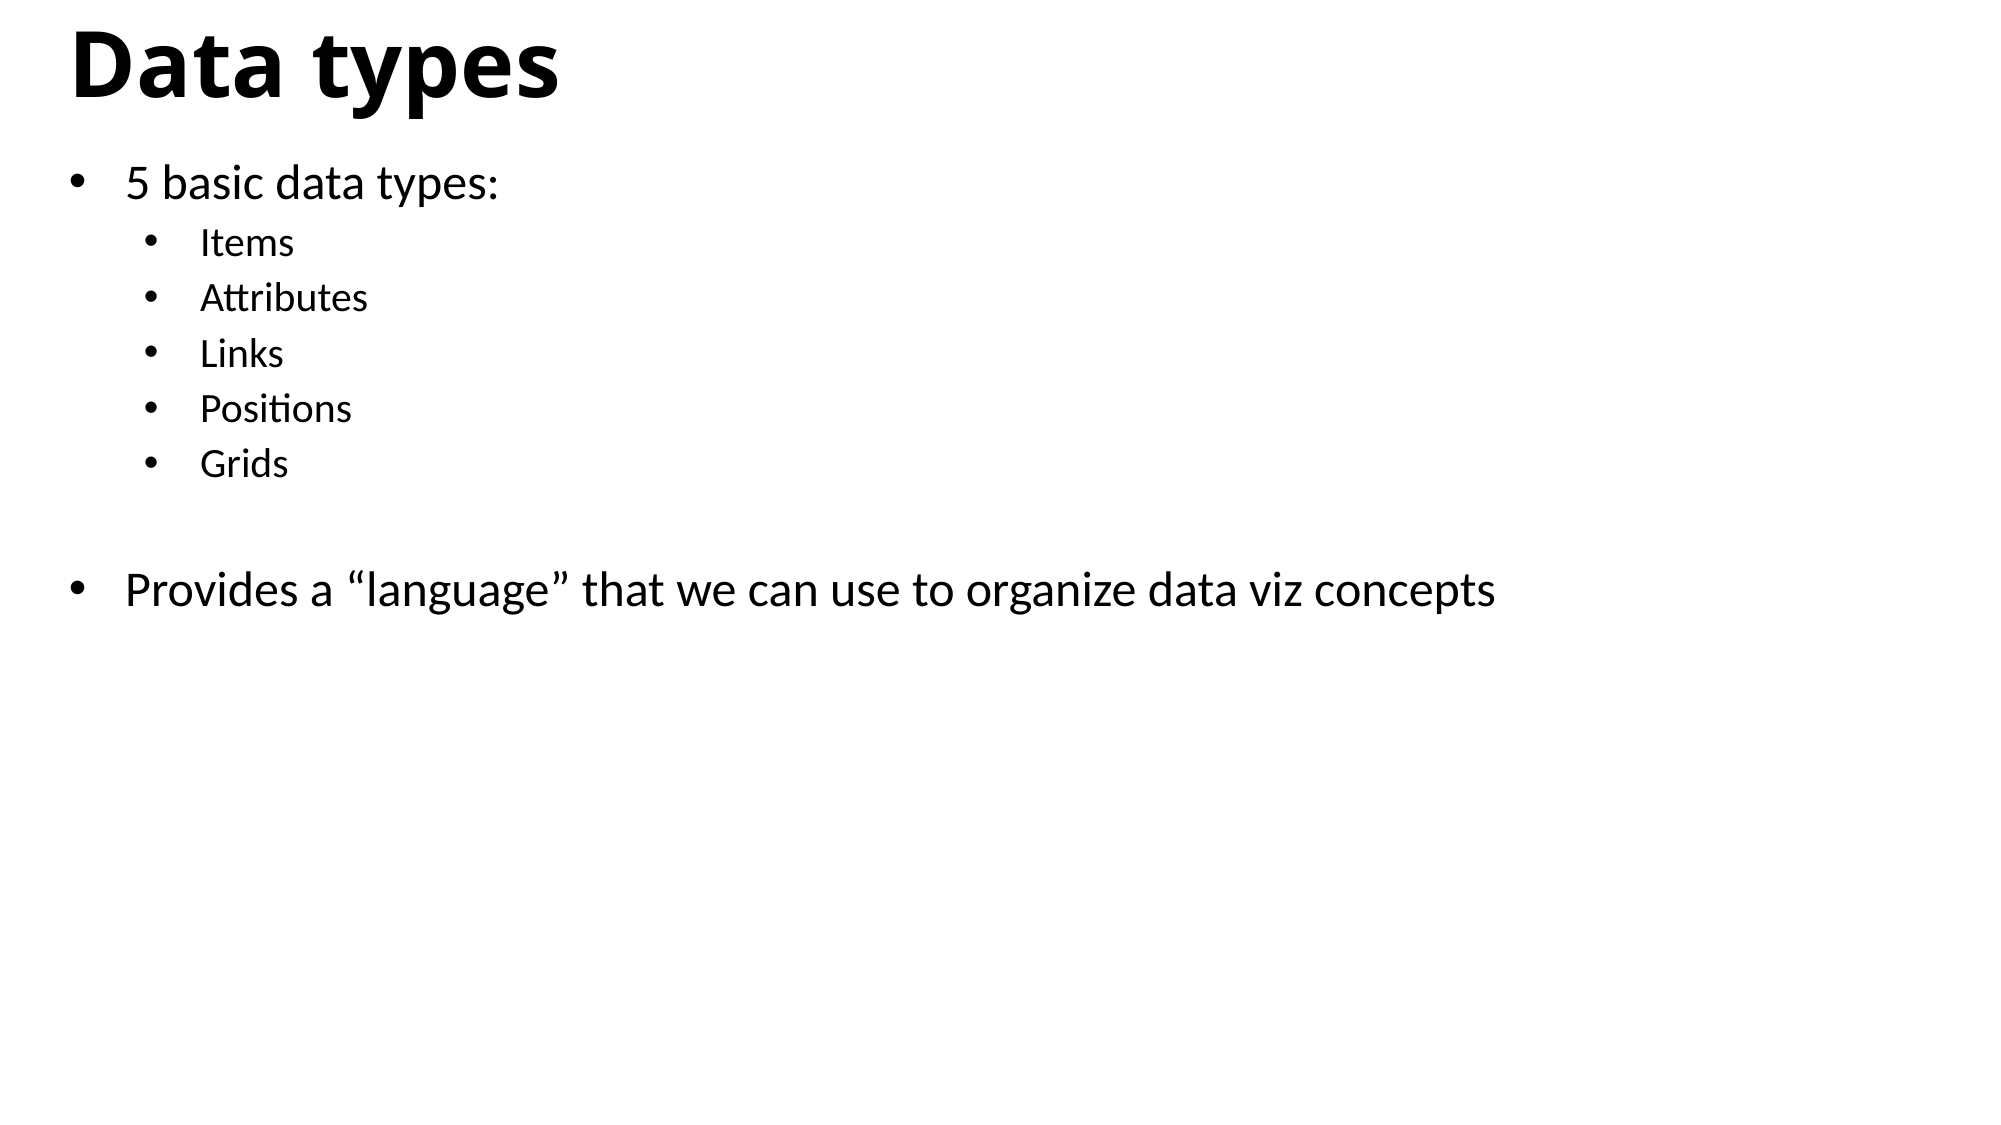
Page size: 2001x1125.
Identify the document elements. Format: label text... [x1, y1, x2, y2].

text_box Data types [53, 1, 1945, 125]
subtitle 5 basic data types: Items Attributes Links Positions Grids Provides a “language” that we can use to organize data viz concepts [53, 148, 1945, 914]
